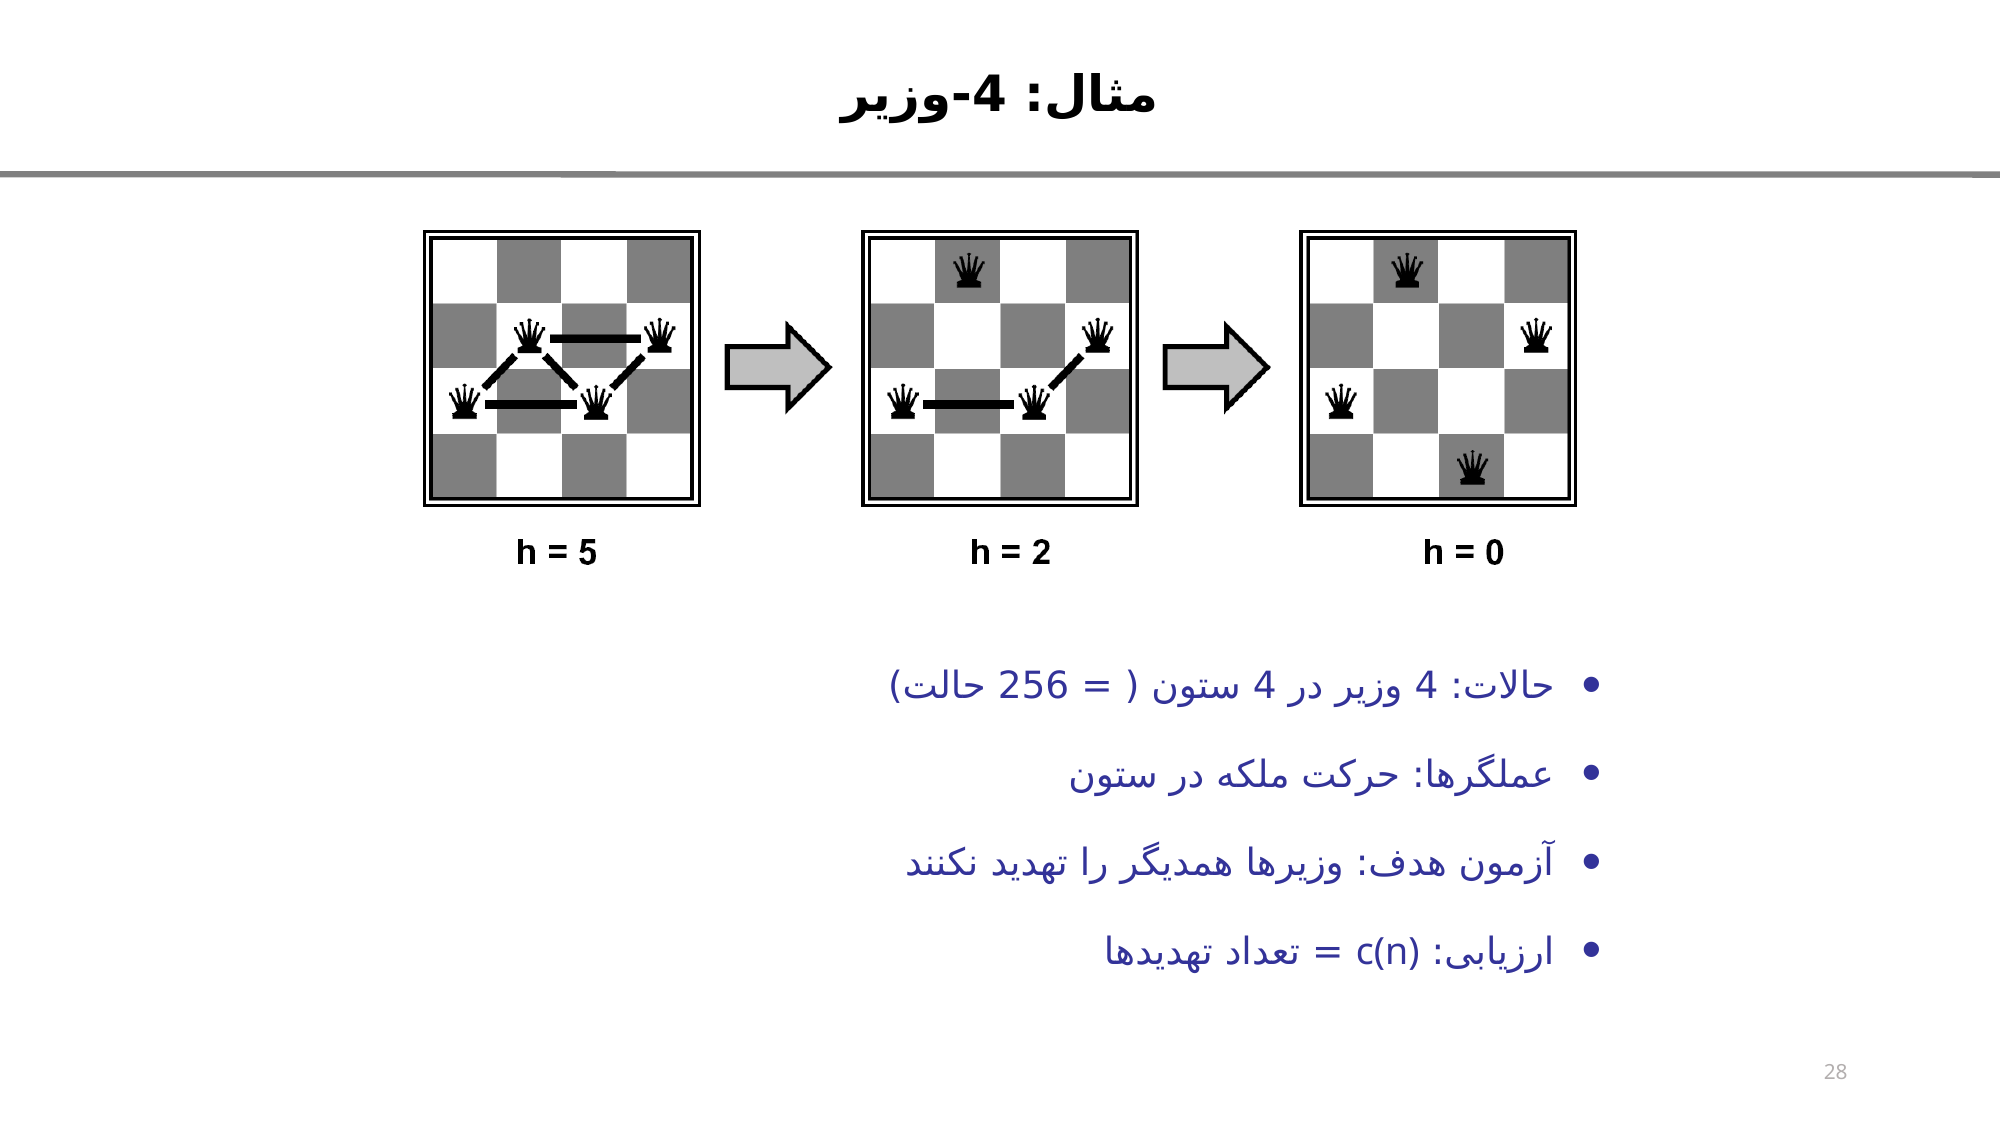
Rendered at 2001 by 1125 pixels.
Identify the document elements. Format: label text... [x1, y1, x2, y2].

picture [420, 227, 1580, 571]
list مثال: 4-وزیر [109, 24, 1891, 167]
slide_number 28 [1412, 1042, 1863, 1103]
